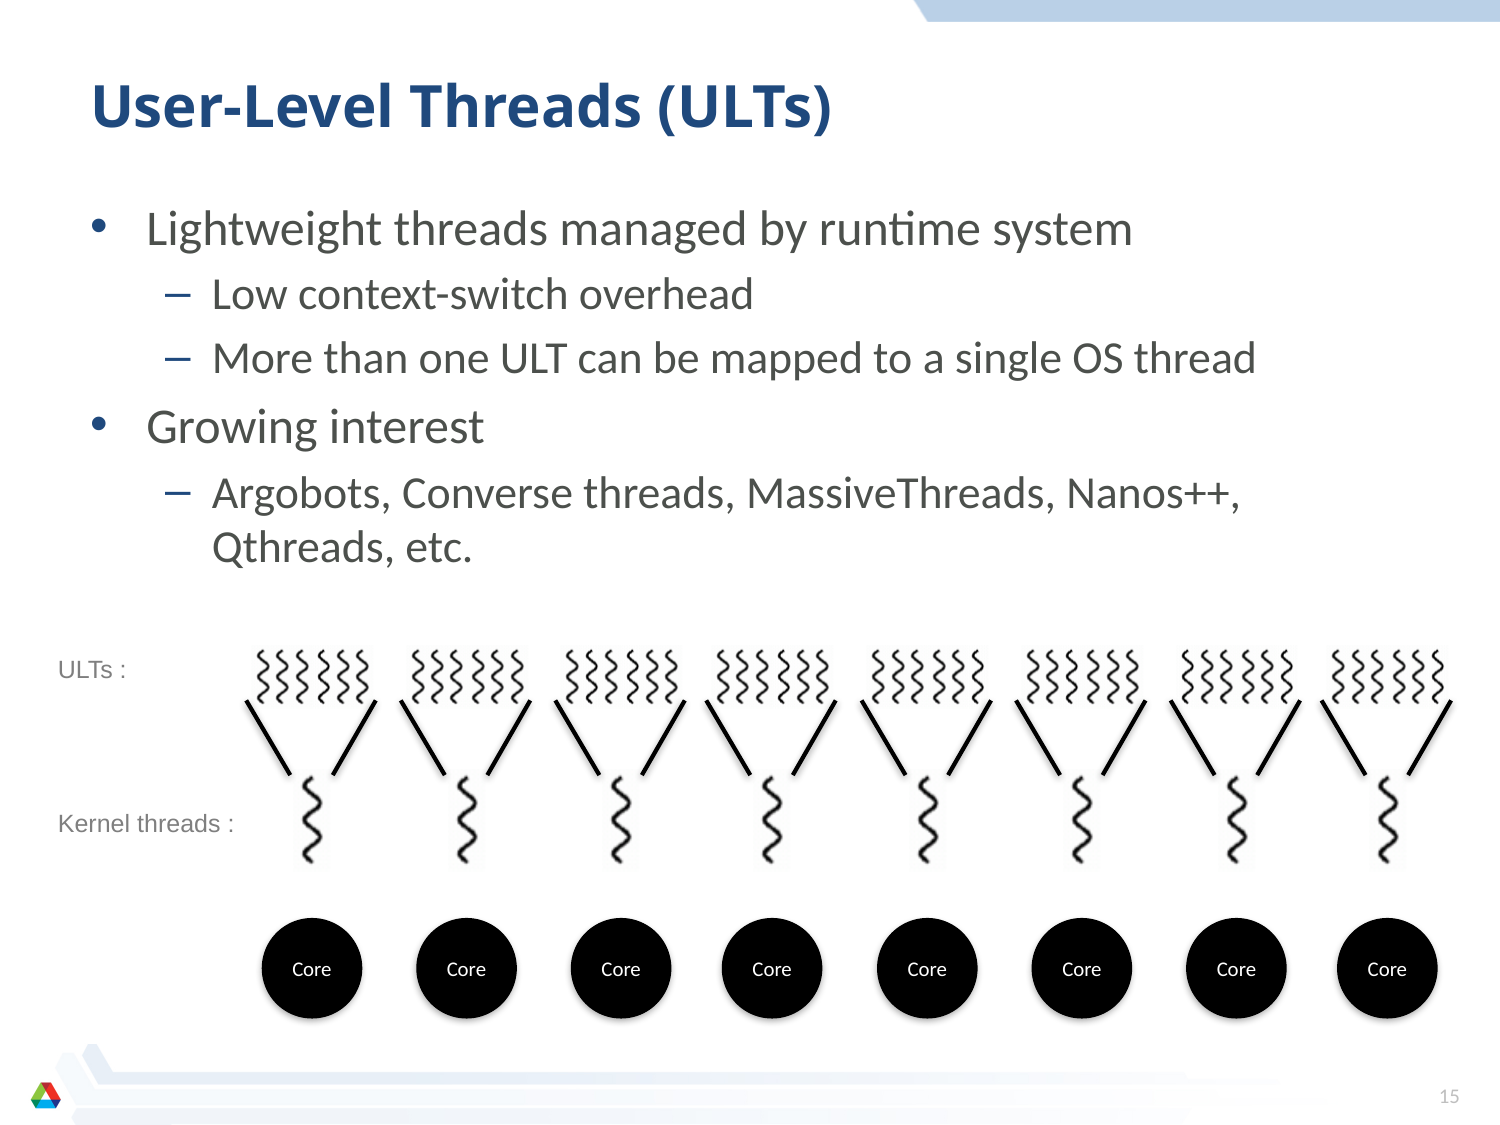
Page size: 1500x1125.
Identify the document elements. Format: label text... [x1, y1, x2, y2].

list Lightweight threads managed by runtime system Low context-switch overhead More than one ULT can be mapped to a single OS thread Growing interest Argobots, Converse threads, MassiveThreads, Nanos++, Qthreads, etc. [75, 187, 1425, 599]
picture [0, 0, 1500, 22]
title User-Level Threads (ULTs) [75, 45, 1425, 163]
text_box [42, 645, 1452, 1019]
picture [0, 1039, 1500, 1125]
slide_number 15 [1125, 1065, 1475, 1125]
